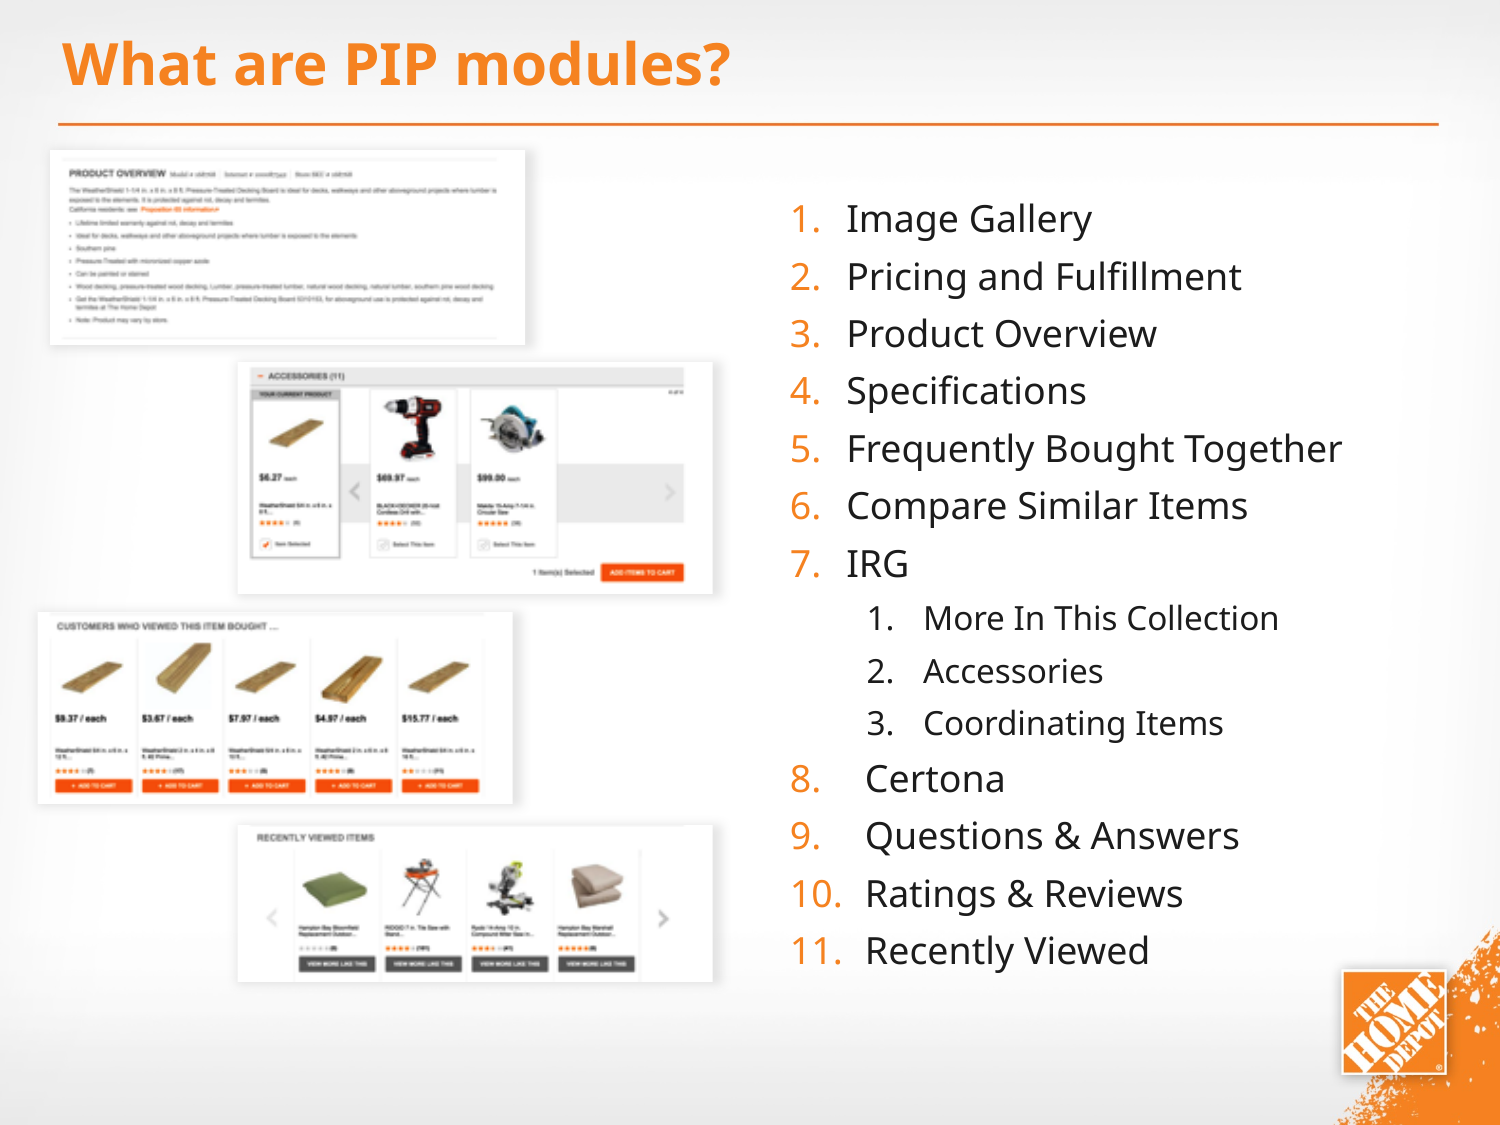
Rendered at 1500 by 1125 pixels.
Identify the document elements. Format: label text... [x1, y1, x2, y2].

title What are PIP modules? [48, 0, 1398, 125]
text_box Image Gallery Pricing and Fulfillment Product Overview Specifications Frequently Bought Together Compare Similar Items IRG More In This Collection Accessories Coordinating Items Certona Questions & Answers Ratings & Reviews Recently Viewed [774, 187, 1438, 983]
picture [0, 0, 1500, 1125]
